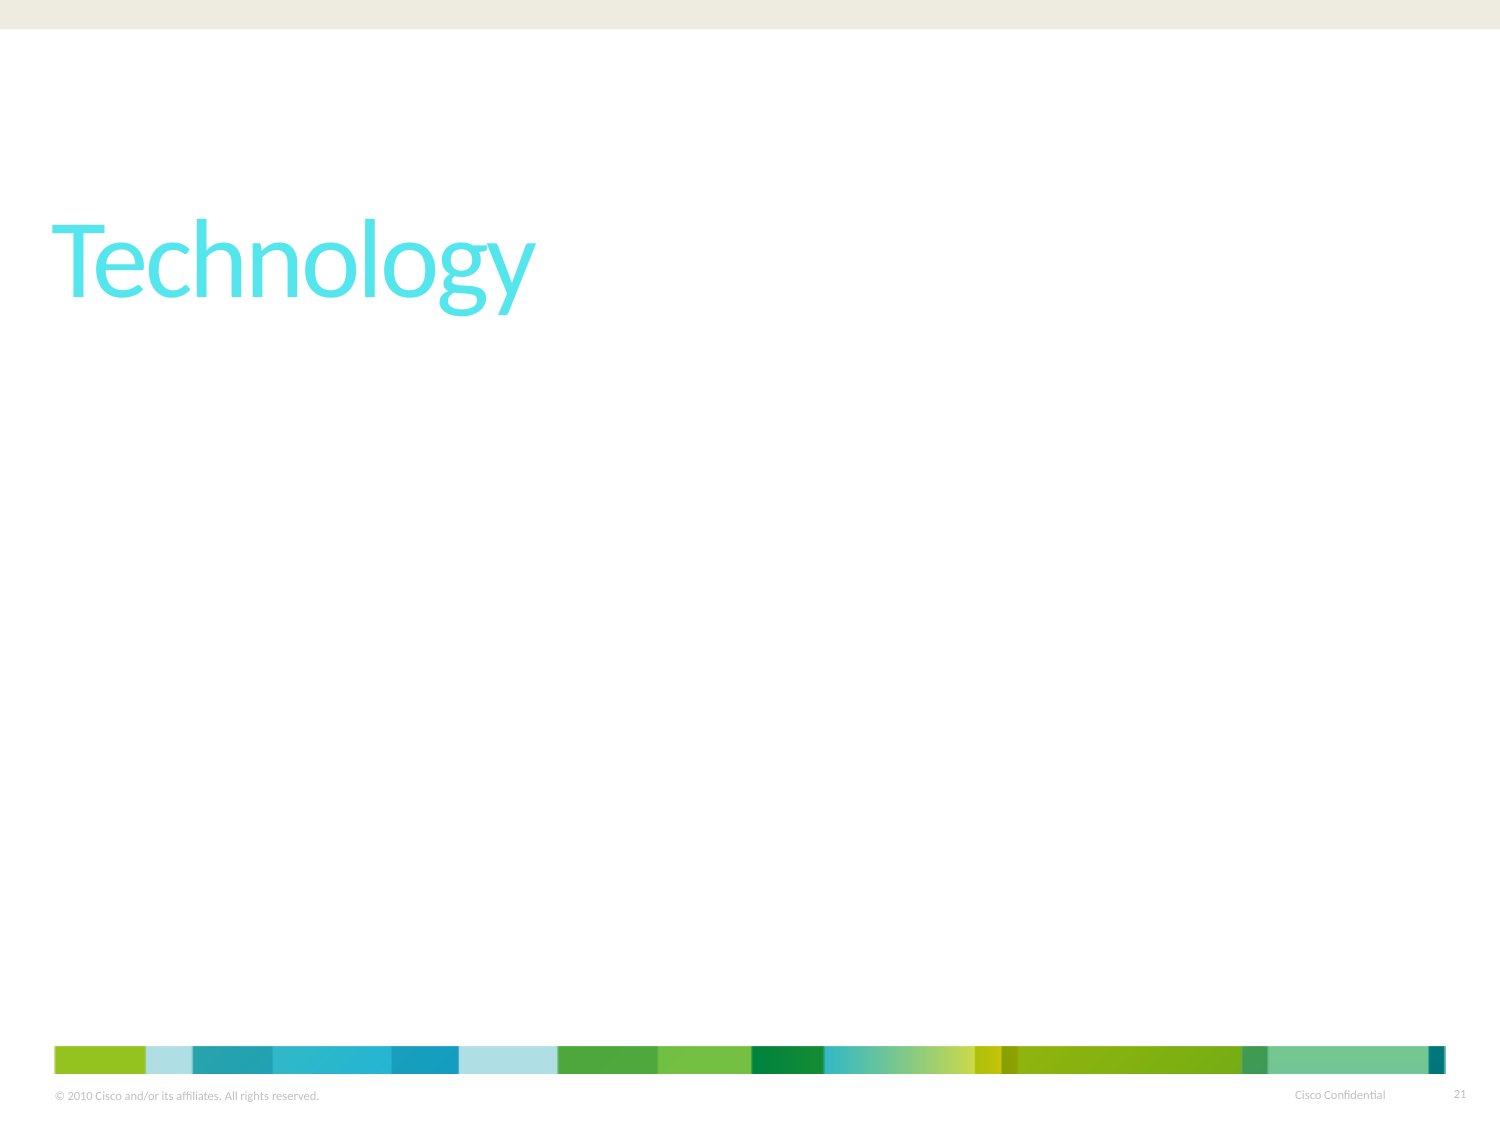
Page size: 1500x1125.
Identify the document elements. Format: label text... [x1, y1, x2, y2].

title Technology [36, 65, 1368, 461]
picture [54, 1047, 1446, 1074]
